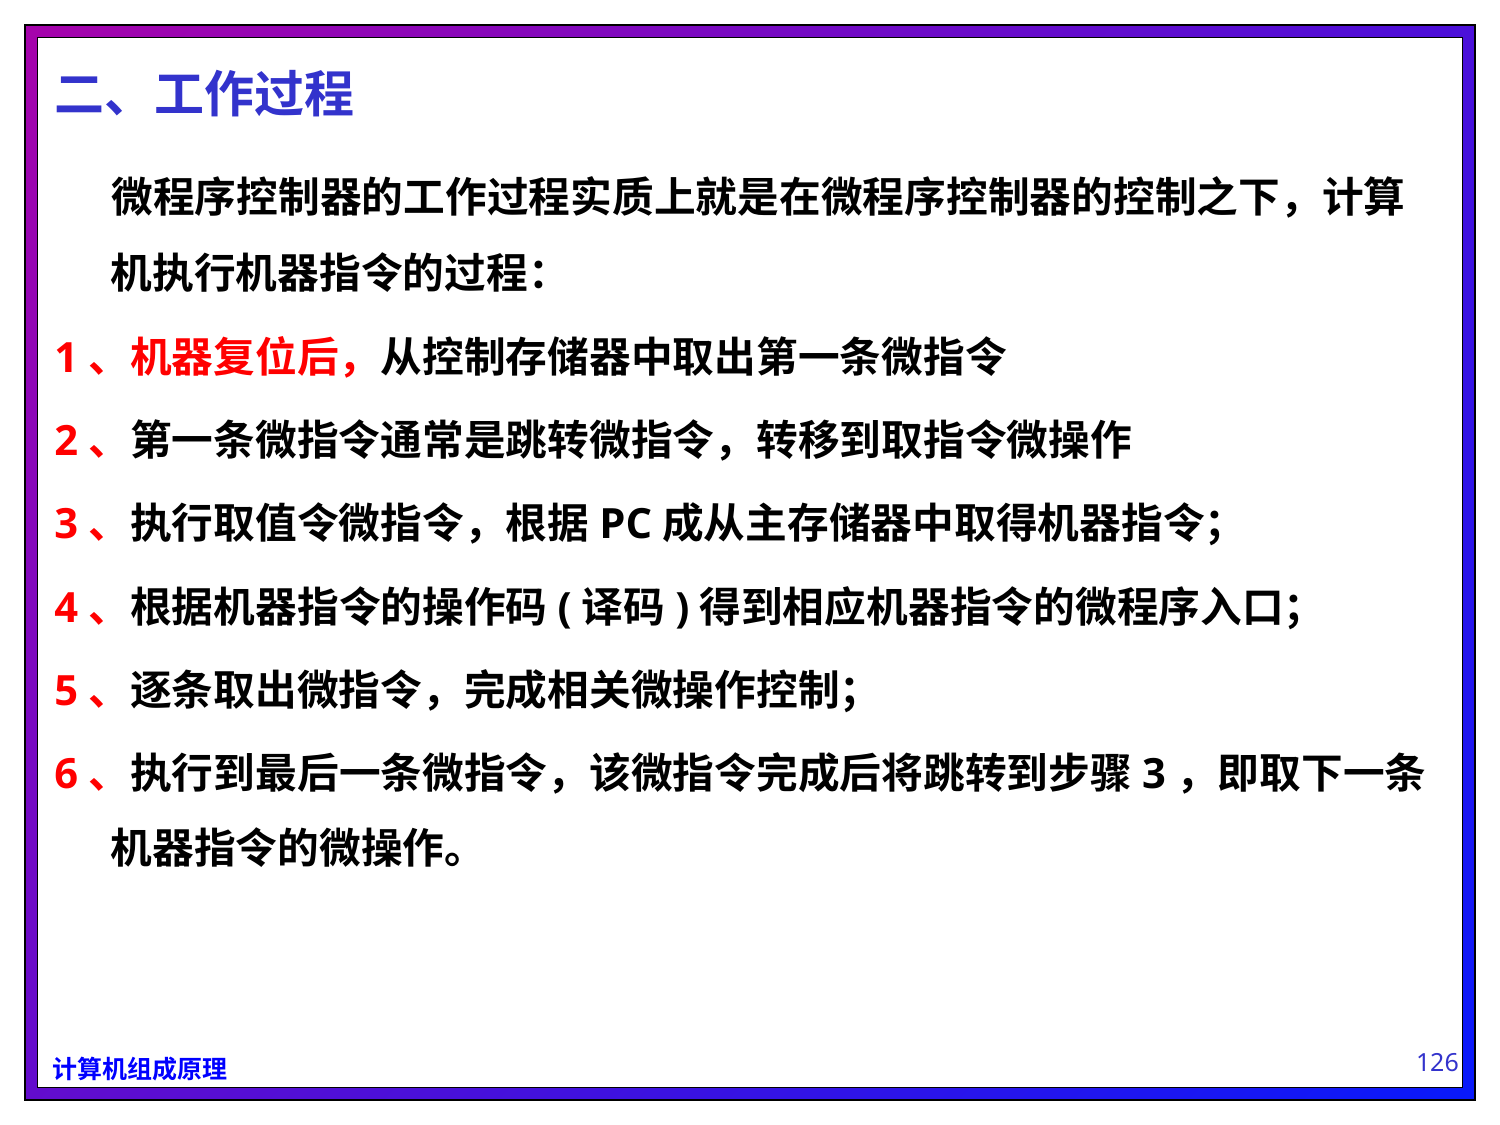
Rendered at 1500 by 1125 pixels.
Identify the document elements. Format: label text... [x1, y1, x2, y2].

list 二、工作过程 微程序控制器的工作过程实质上就是在微程序控制器的控制之下，计算机执行机器指令的过程： 1、机器复位后，从控制存储器中取出第一条微指令 2、第一条微指令通常是跳转微指令，转移到取指令微操作 3、执行取值令微指令，根据PC成从主存储器中取得机器指令； 4、根据机器指令的操作码(译码)得到相应机器指令的微程序入口； 5、逐条取出微指令，完成相关微操作控制； 6、执行到最后一条微指令，该微指令完成后将跳转到步骤3，即取下一条机器指令的微操作。 [39, 54, 1452, 1005]
